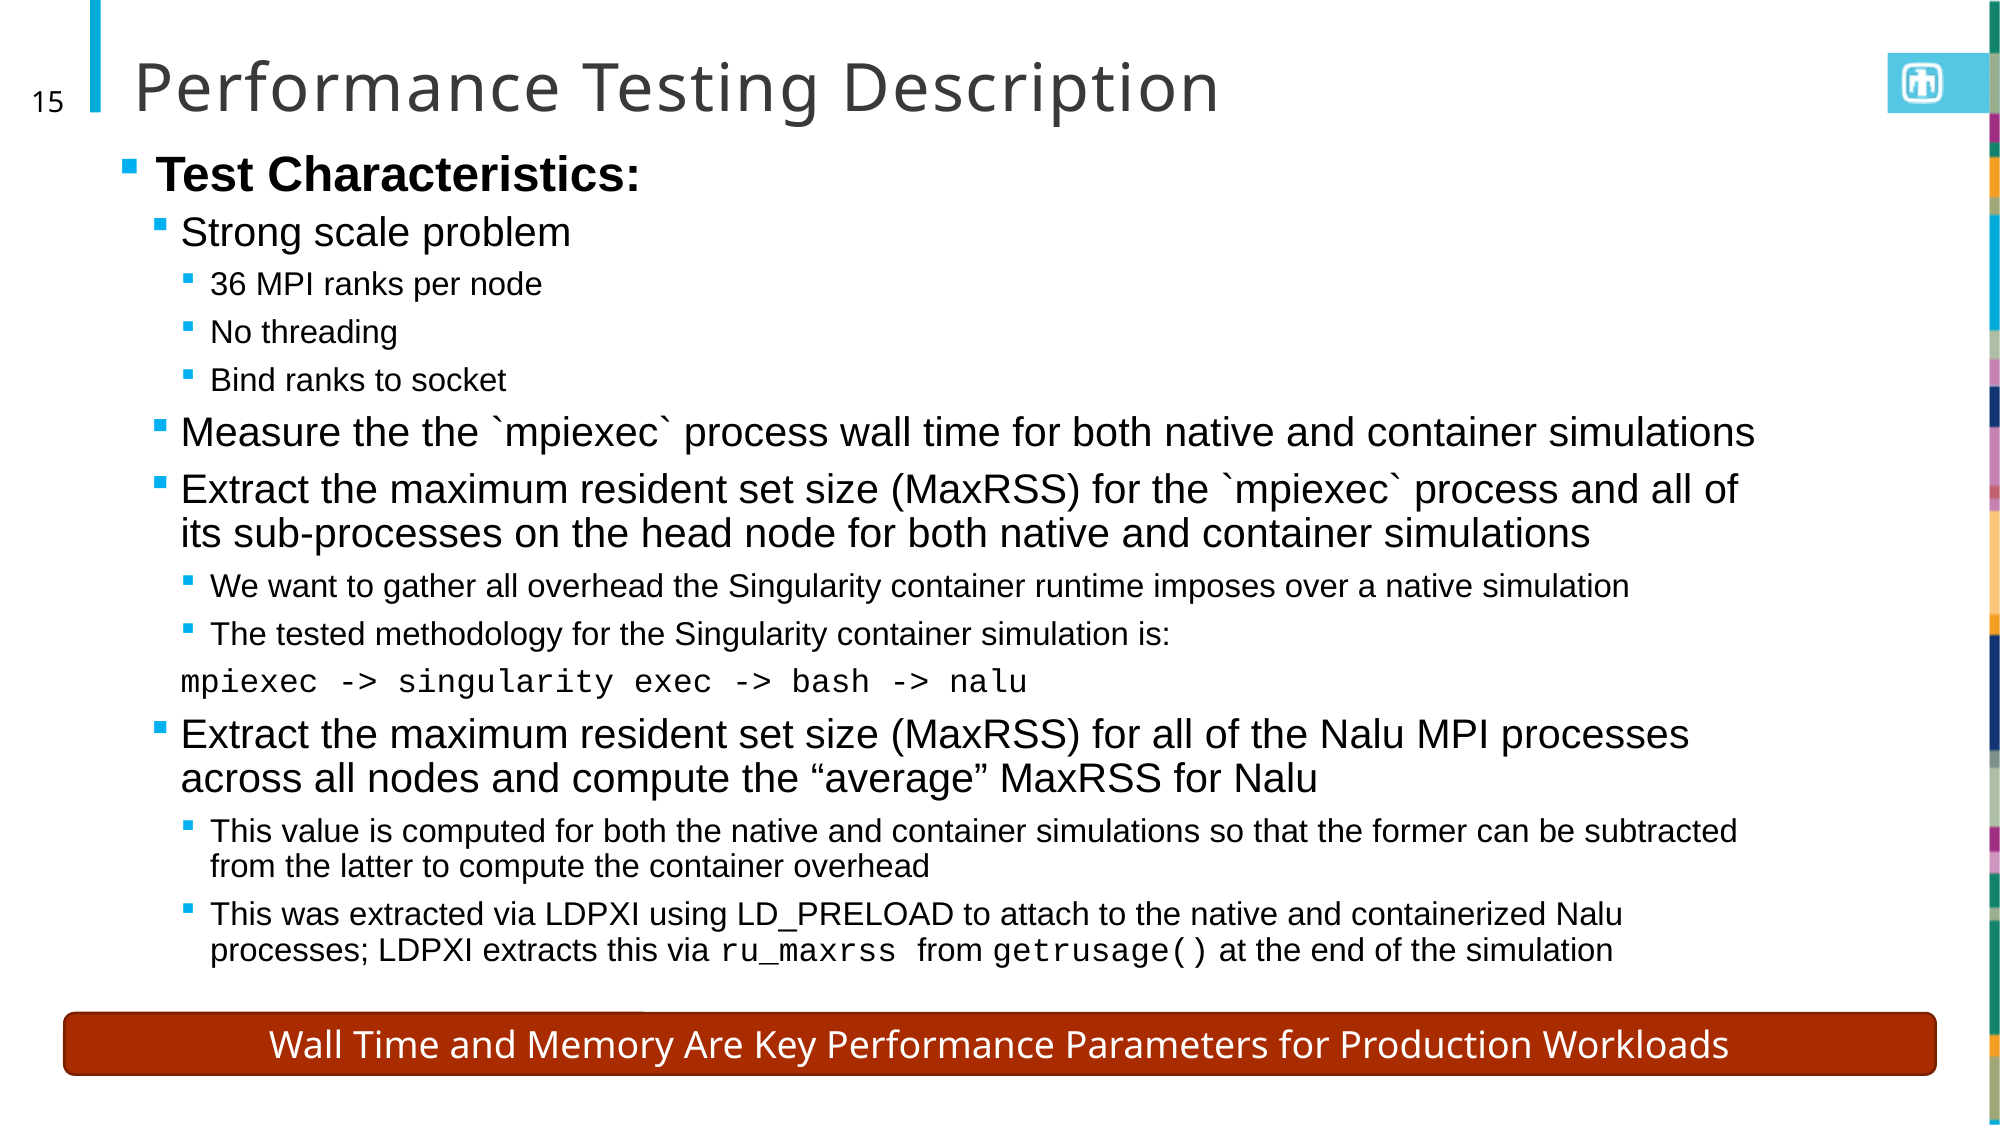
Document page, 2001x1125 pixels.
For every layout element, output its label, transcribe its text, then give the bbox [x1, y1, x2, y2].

title Performance Testing Description [118, 39, 1769, 133]
picture [1901, 62, 1944, 104]
text_box Wall Time and Memory Are Key Performance Parameters for Production Workloads [62, 1011, 1937, 1076]
picture [1990, 1, 1999, 215]
list Test Characteristics: Strong scale problem 36 MPI ranks per node No threading Bind ranks to socket Measure the the `mpiexec` process wall time for both native and container simulations Extract the maximum resident set size (MaxRSS) for the `mpiexec` process and all of its sub-processes on the head node for both native and container simulations We want to gather all overhead the Singularity container runtime imposes over a native simulation The tested methodology for the Singularity container simulation is: mpiexec -> singularity exec -> bash -> nalu Extract the maximum resident set size (MaxRSS) for all of the Nalu MPI processes across all nodes and compute the “average” MaxRSS for Nalu This value is computed for both the native and container simulations so that the former can be subtracted from the latter to compute the container overhead This was extracted via LDPXI using LD_PRELOAD to attach to the native and containerized Nalu processes; LDPXI extracts this via ru_maxrss from getrusage() at the end of the simulation [118, 141, 1769, 1011]
slide_number 15 [10, 73, 80, 133]
picture [1990, 330, 1999, 1120]
